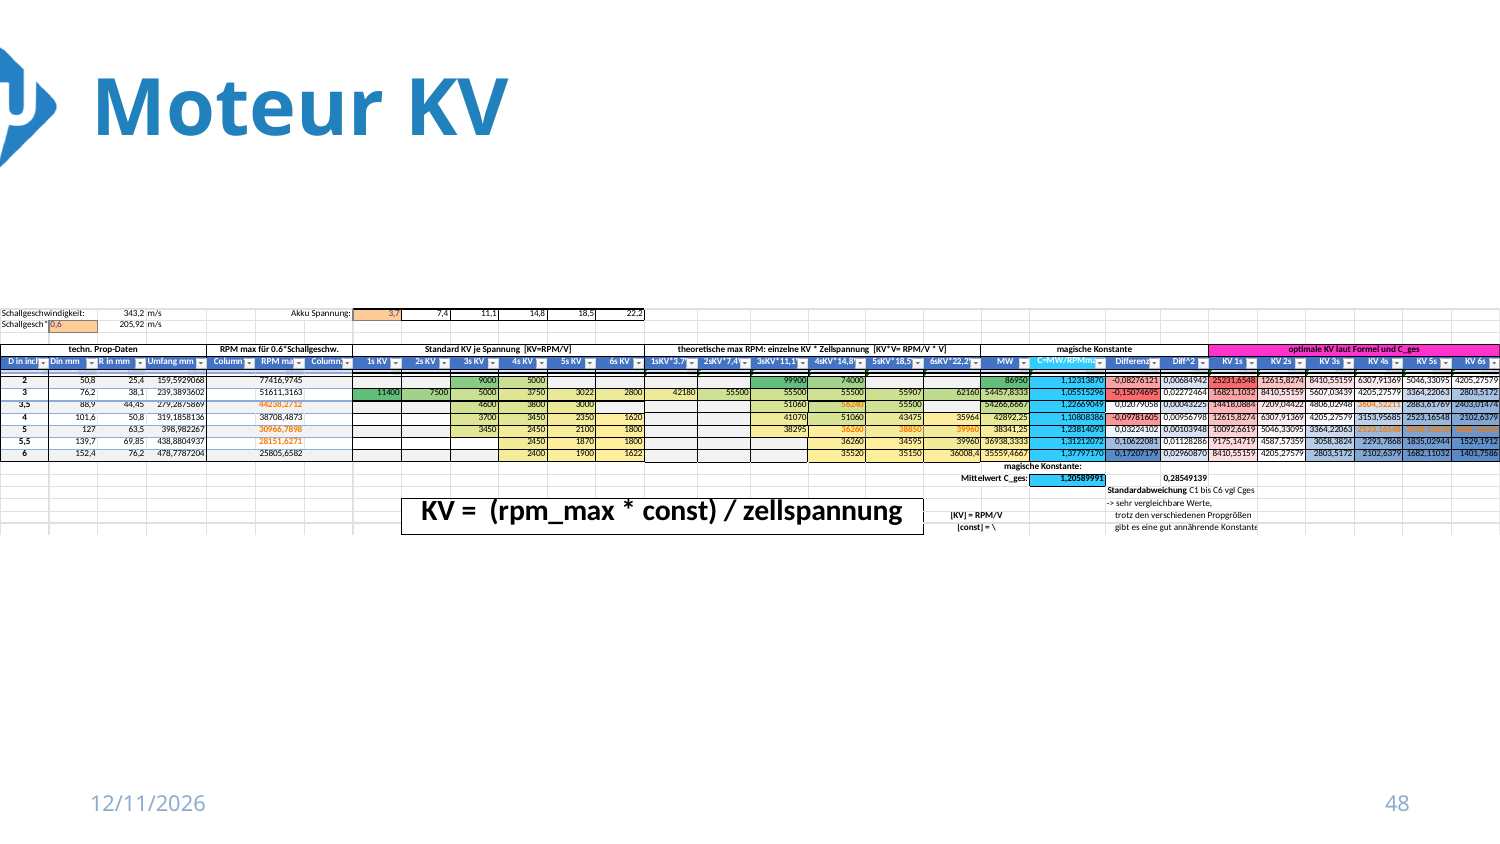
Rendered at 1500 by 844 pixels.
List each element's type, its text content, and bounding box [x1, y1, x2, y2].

slide_number 48 [1074, 782, 1425, 827]
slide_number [75, 782, 425, 827]
picture [0, 43, 63, 174]
title Moteur KV [76, 33, 1425, 175]
picture [0, 308, 1500, 536]
